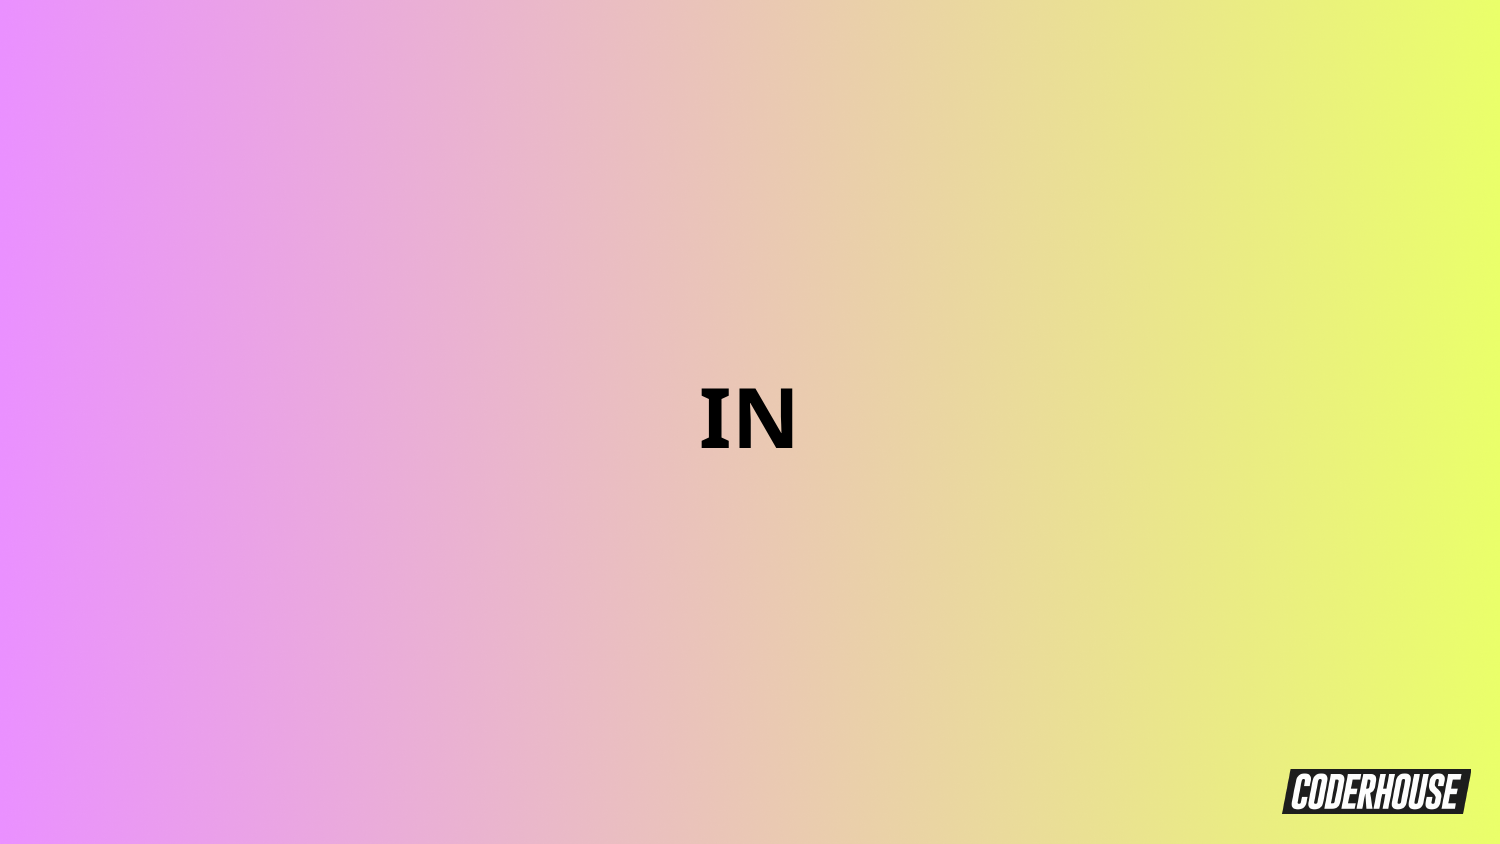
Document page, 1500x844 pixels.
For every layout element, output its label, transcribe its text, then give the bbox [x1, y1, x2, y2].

picture [0, 0, 1500, 844]
text_box IN [239, 361, 1261, 482]
